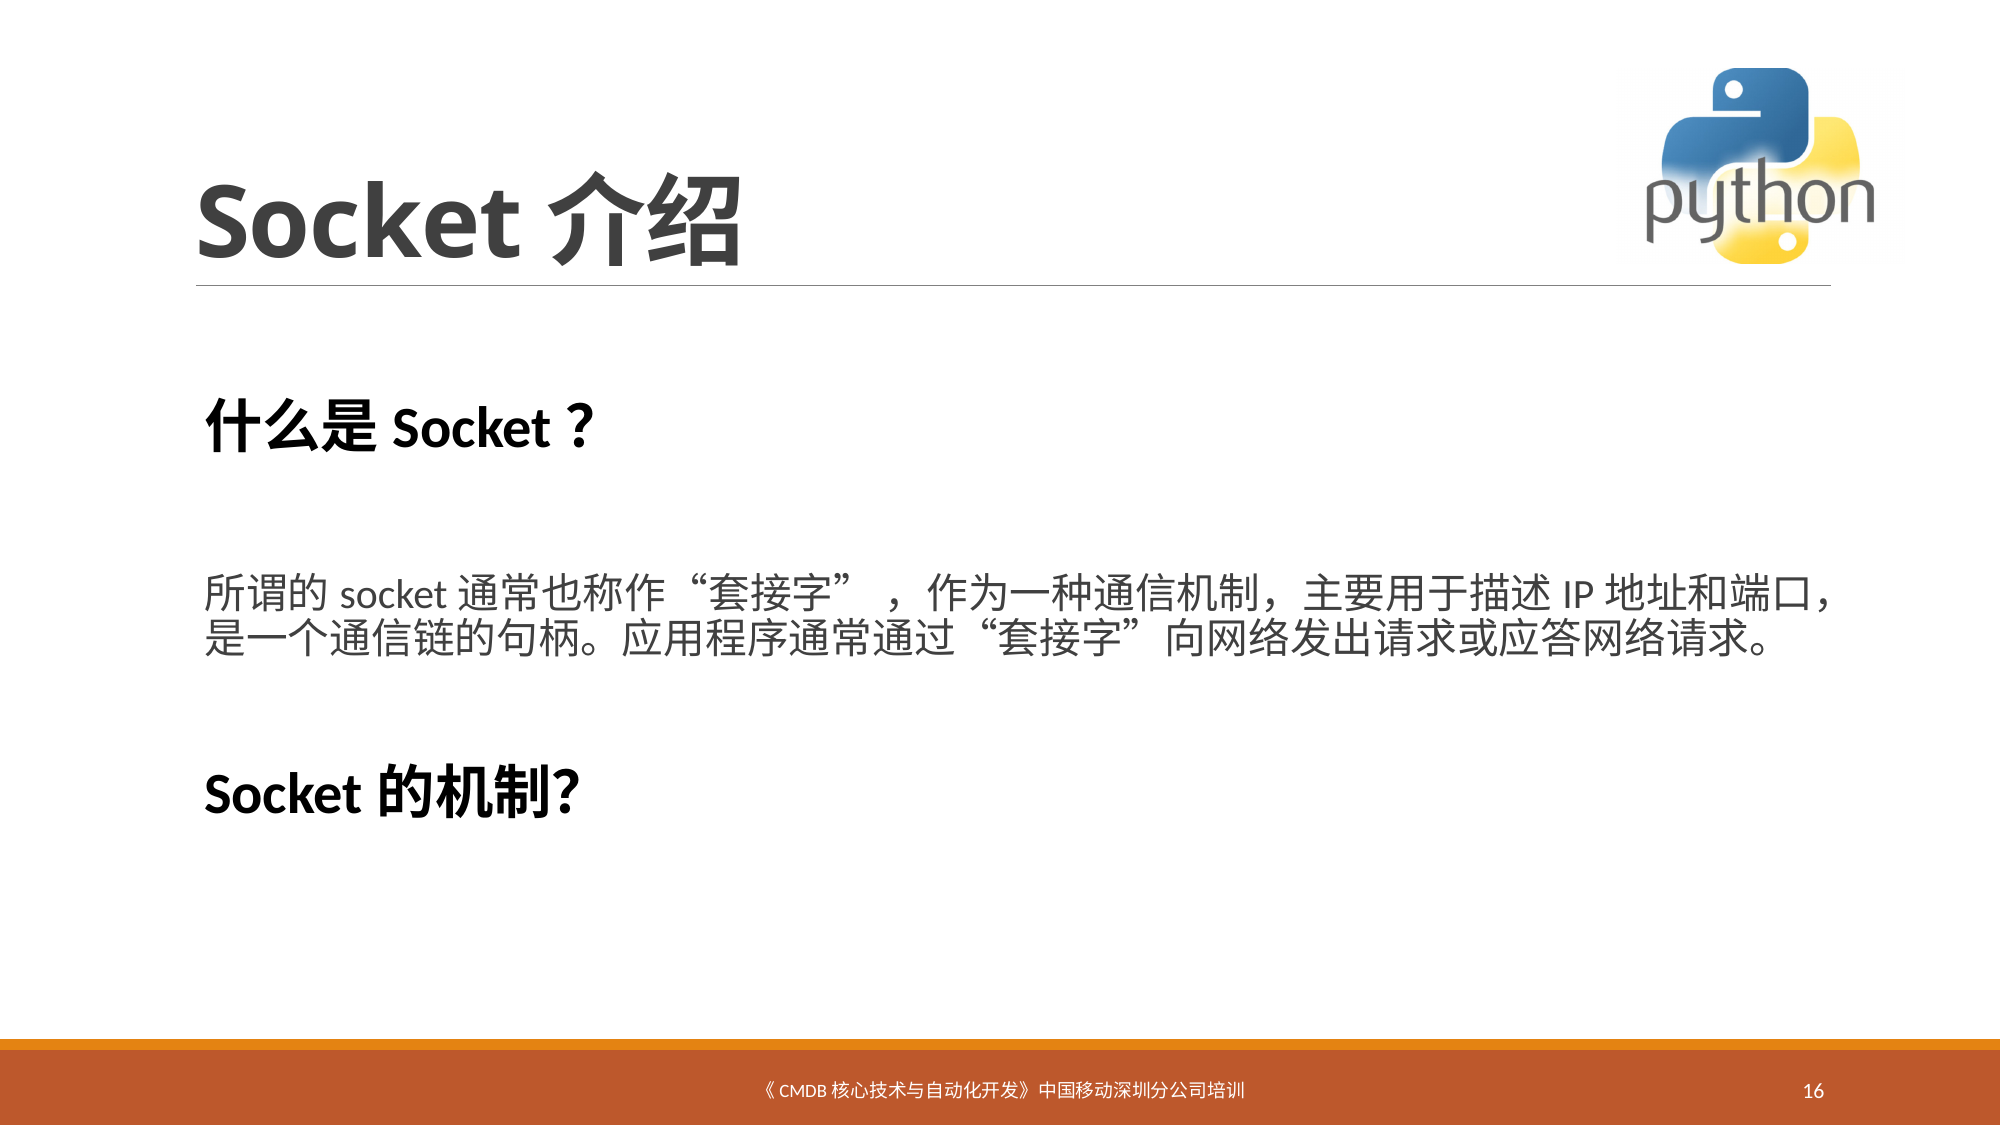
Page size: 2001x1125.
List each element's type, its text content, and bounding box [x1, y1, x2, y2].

text_box 所谓的socket通常也称作“套接字” ，作为一种通信机制，主要用于描述IP地址和端口，是一个通信链的句柄。应用程序通常通过“套接字”向网络发出请求或应答网络请求。 [189, 564, 1840, 698]
slide_number 16 [1624, 1059, 1840, 1120]
title Socket介绍 [180, 47, 1830, 285]
text_box 什么是Socket？ [189, 381, 1092, 467]
footer 《CMDB核心技术与自动化开发》中国移动深圳分公司培训 [604, 1059, 1396, 1120]
picture [1616, 68, 1906, 264]
list [180, 302, 1830, 963]
text_box Socket的机制？ [189, 747, 1092, 833]
